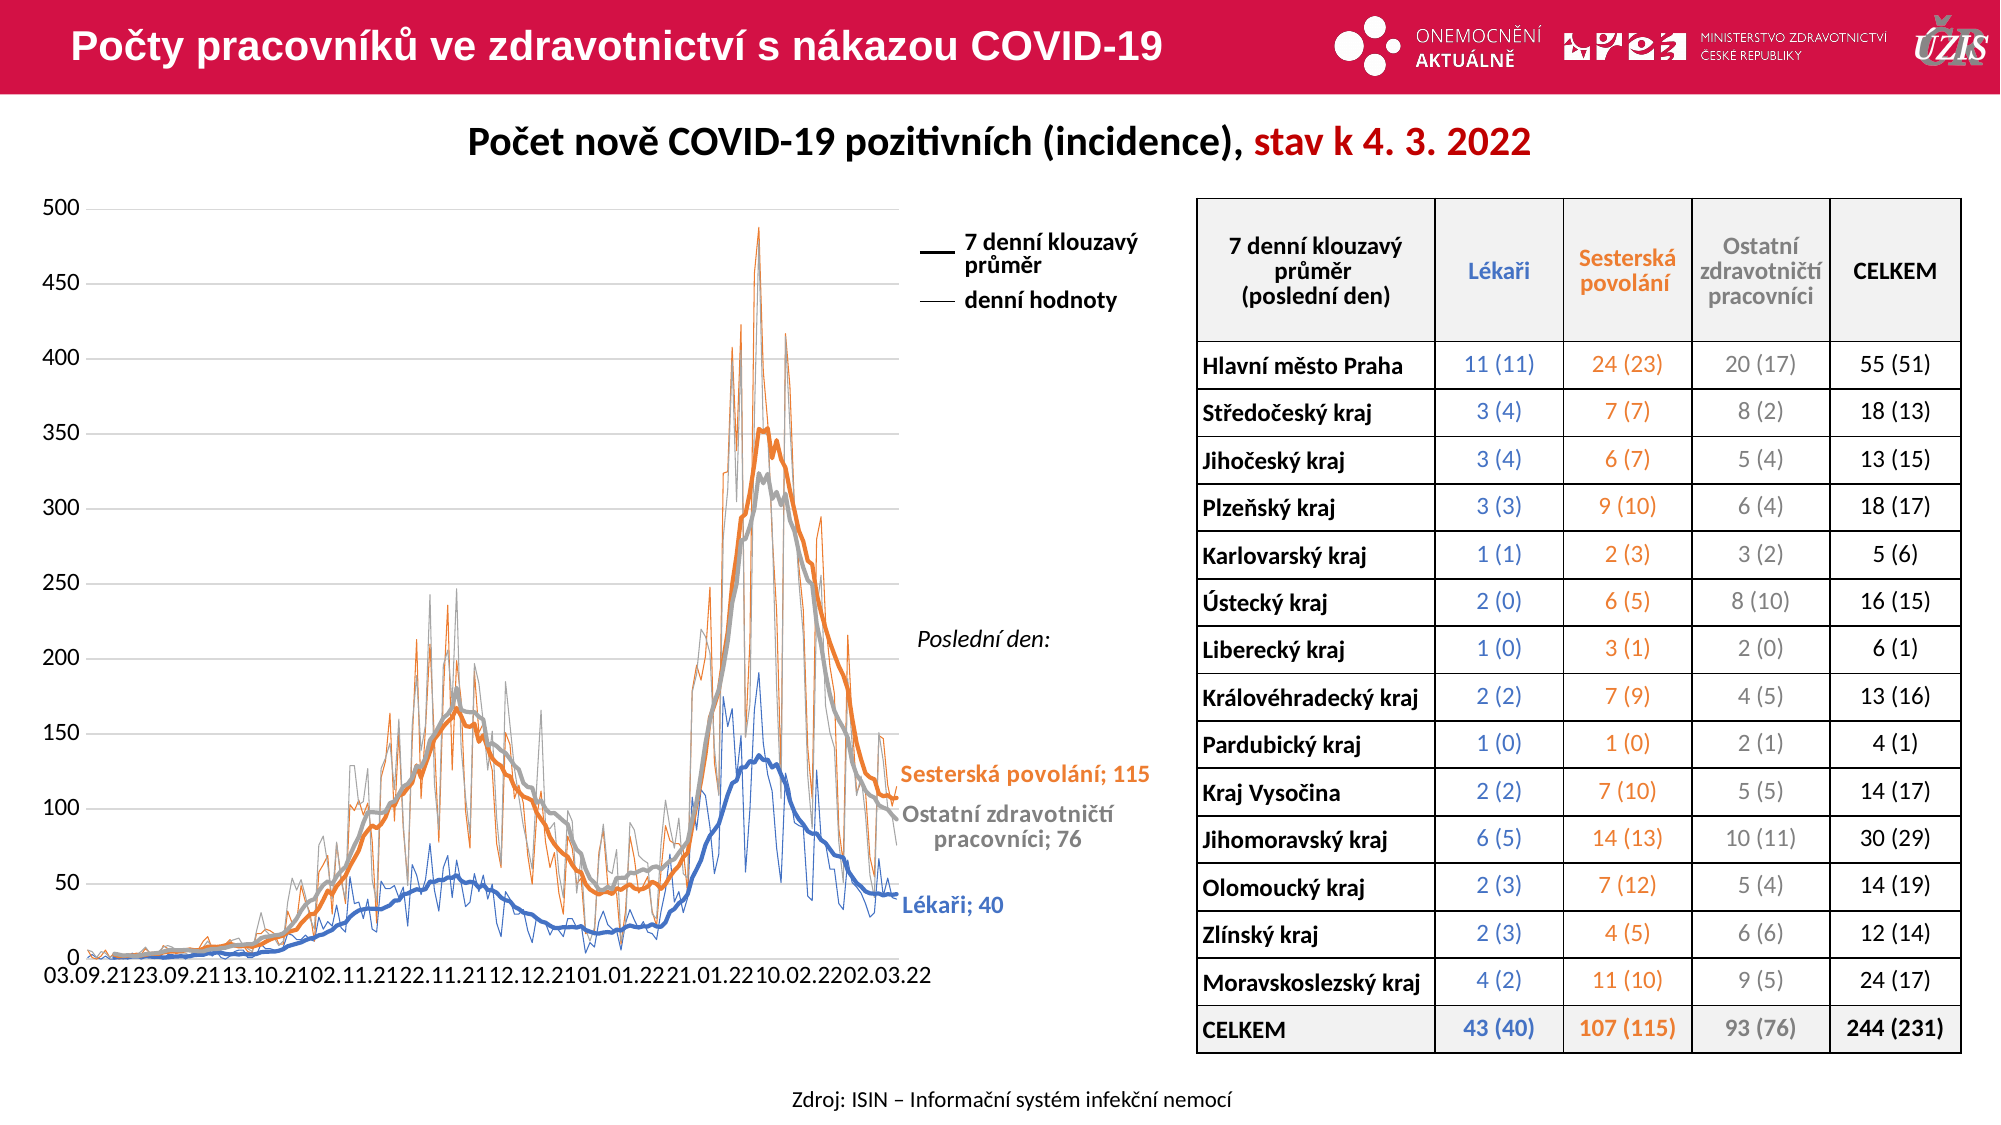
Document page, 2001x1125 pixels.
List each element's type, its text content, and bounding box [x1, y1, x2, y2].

table_cell 20 (17) [1693, 342, 1829, 388]
table_cell 14 (17) [1831, 769, 1960, 815]
table_cell 8 (2) [1693, 390, 1829, 436]
table_cell Hlavní město Praha [1198, 342, 1434, 388]
table_cell 6 (5) [1564, 580, 1691, 625]
table_cell Moravskoslezský kraj [1198, 959, 1434, 1005]
table_cell 1 (1) [1436, 532, 1563, 578]
table_cell 4 (2) [1436, 959, 1563, 1005]
table_cell Plzeňský kraj [1198, 485, 1434, 530]
table_cell 14 (13) [1564, 817, 1691, 862]
table_cell 55 (51) [1831, 342, 1960, 388]
table_cell Jihočeský kraj [1198, 437, 1434, 483]
picture [1915, 15, 1989, 66]
table_cell 3 (3) [1436, 485, 1563, 530]
table_cell 11 (11) [1436, 342, 1563, 388]
table_cell 2 (1) [1693, 722, 1829, 767]
table_cell 5 (4) [1693, 864, 1829, 910]
table_cell 3 (4) [1436, 390, 1563, 436]
table_cell 9 (10) [1564, 485, 1691, 530]
table_cell 107 (115) [1564, 1006, 1691, 1052]
table_cell 18 (13) [1831, 390, 1960, 436]
table_cell 6 (4) [1693, 485, 1829, 530]
table_cell 2 (3) [1436, 864, 1563, 910]
table_cell Zlínský kraj [1198, 912, 1434, 957]
table_header Ostatní zdravotničtí pracovníci [1693, 199, 1829, 341]
table_cell 6 (6) [1693, 912, 1829, 957]
table_cell 1 (0) [1564, 722, 1691, 767]
table_cell Olomoucký kraj [1198, 864, 1434, 910]
table_cell Ústecký kraj [1198, 580, 1434, 625]
table_cell 4 (1) [1831, 722, 1960, 767]
table_cell 16 (15) [1831, 580, 1960, 625]
table_cell Středočeský kraj [1198, 390, 1434, 436]
table_cell 9 (5) [1693, 959, 1829, 1005]
table_cell 7 (9) [1564, 674, 1691, 720]
table_cell 6 (5) [1436, 817, 1563, 862]
table_cell 2 (0) [1436, 580, 1563, 625]
table_cell 3 (2) [1693, 532, 1829, 578]
table_cell 6 (7) [1564, 437, 1691, 483]
table_cell 7 (12) [1564, 864, 1691, 910]
table_cell 14 (19) [1831, 864, 1960, 910]
table_cell 7 (7) [1564, 390, 1691, 436]
table_cell 5 (5) [1693, 769, 1829, 815]
table_cell 2 (0) [1693, 627, 1829, 673]
table_header CELKEM [1831, 199, 1960, 341]
table_cell 244 (231) [1831, 1006, 1960, 1052]
table_cell 8 (10) [1693, 580, 1829, 625]
title Počty pracovníků ve zdravotnictví s nákazou COVID-19 [55, 0, 1346, 95]
table_cell Karlovarský kraj [1198, 532, 1434, 578]
table_cell Pardubický kraj [1198, 722, 1434, 767]
text_box Počet nově COVID-19 pozitivních (incidence), stav k 4. 3. 2022 [100, 106, 1900, 171]
chart [23, 183, 1197, 1078]
table_cell Královéhradecký kraj [1198, 674, 1434, 720]
table_cell 24 (23) [1564, 342, 1691, 388]
table_cell 18 (17) [1831, 485, 1960, 530]
table_cell 43 (40) [1436, 1006, 1563, 1052]
table_cell CELKEM [1198, 1006, 1434, 1052]
table_cell 1 (0) [1436, 627, 1563, 673]
table_cell 13 (15) [1831, 437, 1960, 483]
table_header 7 denní klouzavý průměr (poslední den) [1198, 199, 1434, 341]
table_cell 13 (16) [1831, 674, 1960, 720]
table_cell 3 (4) [1436, 437, 1563, 483]
picture [1346, 16, 1542, 76]
table_cell 3 (1) [1564, 627, 1691, 673]
table_cell 93 (76) [1693, 1006, 1829, 1052]
table_cell 12 (14) [1831, 912, 1960, 957]
table_cell 11 (10) [1564, 959, 1691, 1005]
table_cell Kraj Vysočina [1198, 769, 1434, 815]
table_cell Liberecký kraj [1198, 627, 1434, 673]
table_cell 2 (3) [1436, 912, 1563, 957]
table_cell 4 (5) [1693, 674, 1829, 720]
table_cell 30 (29) [1831, 817, 1960, 862]
table_cell 10 (11) [1693, 817, 1829, 862]
table_cell 6 (1) [1831, 627, 1960, 673]
table_cell 7 (10) [1564, 769, 1691, 815]
table_cell 5 (6) [1831, 532, 1960, 578]
text_box Zdroj: ISIN – Informační systém infekční nemocí [490, 1077, 1535, 1120]
table_cell 1 (0) [1436, 722, 1563, 767]
table_cell 2 (2) [1436, 674, 1563, 720]
table_cell 5 (4) [1693, 437, 1829, 483]
table_cell 2 (2) [1436, 769, 1563, 815]
table_header Lékaři [1436, 199, 1563, 341]
table_cell 24 (17) [1831, 959, 1960, 1005]
table_cell 2 (3) [1564, 532, 1691, 578]
table_header Sesterská povolání [1564, 199, 1691, 341]
picture [1563, 31, 1888, 60]
table_cell 4 (5) [1564, 912, 1691, 957]
table_cell Jihomoravský kraj [1198, 817, 1434, 862]
